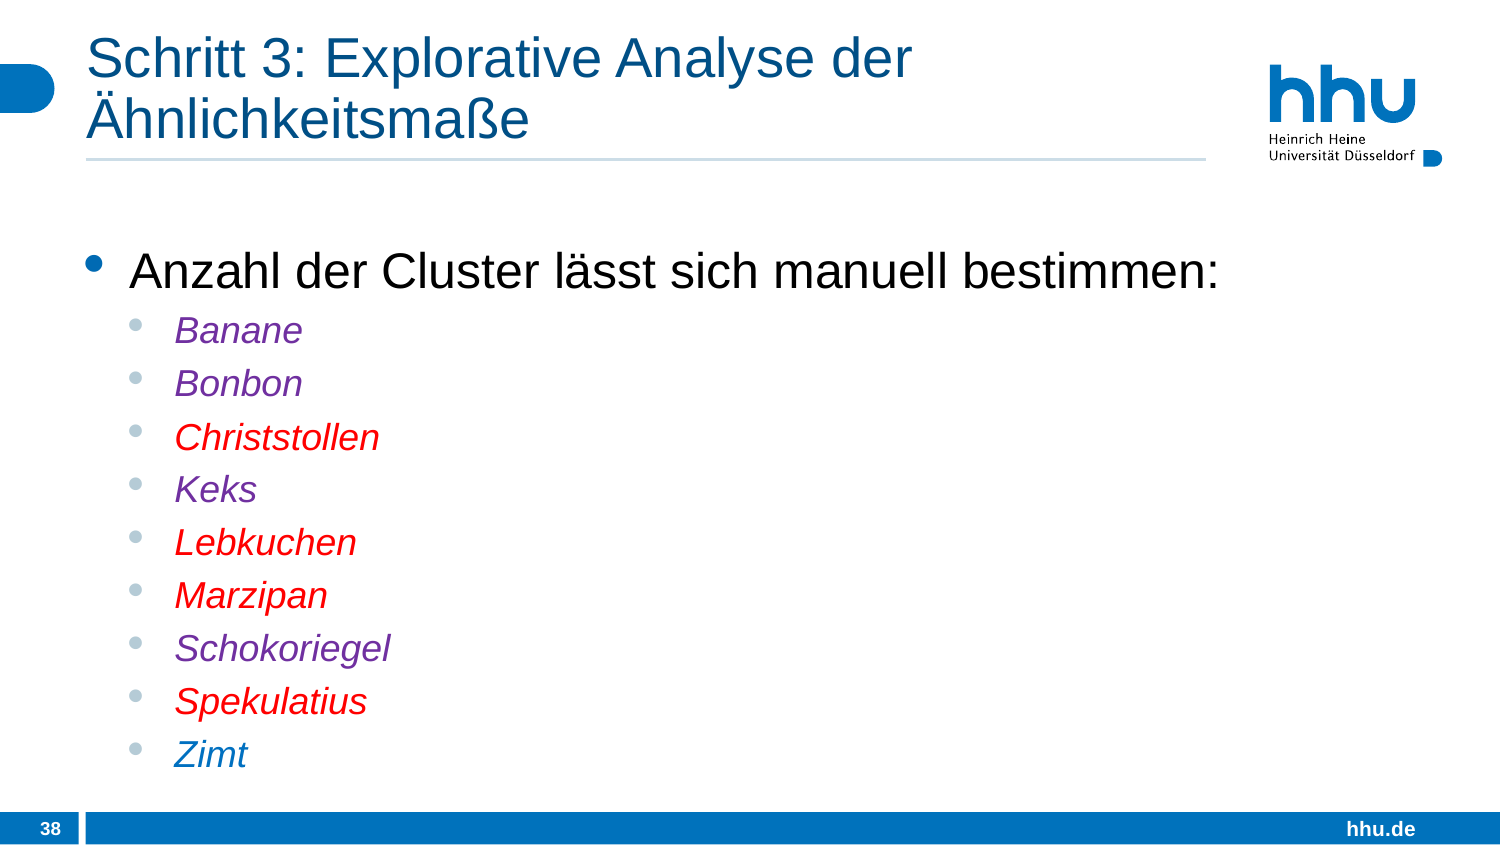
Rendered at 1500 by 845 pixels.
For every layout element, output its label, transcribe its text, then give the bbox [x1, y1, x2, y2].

slide_number 38 [5, 816, 62, 841]
list Anzahl der Cluster lässt sich manuell bestimmen: Banane Bonbon Christstollen Keks Lebkuchen Marzipan Schokoriegel Spekulatius Zimt [85, 233, 1415, 795]
title Schritt 3: Explorative Analyse der Ähnlichkeitsmaße [86, 76, 1207, 151]
